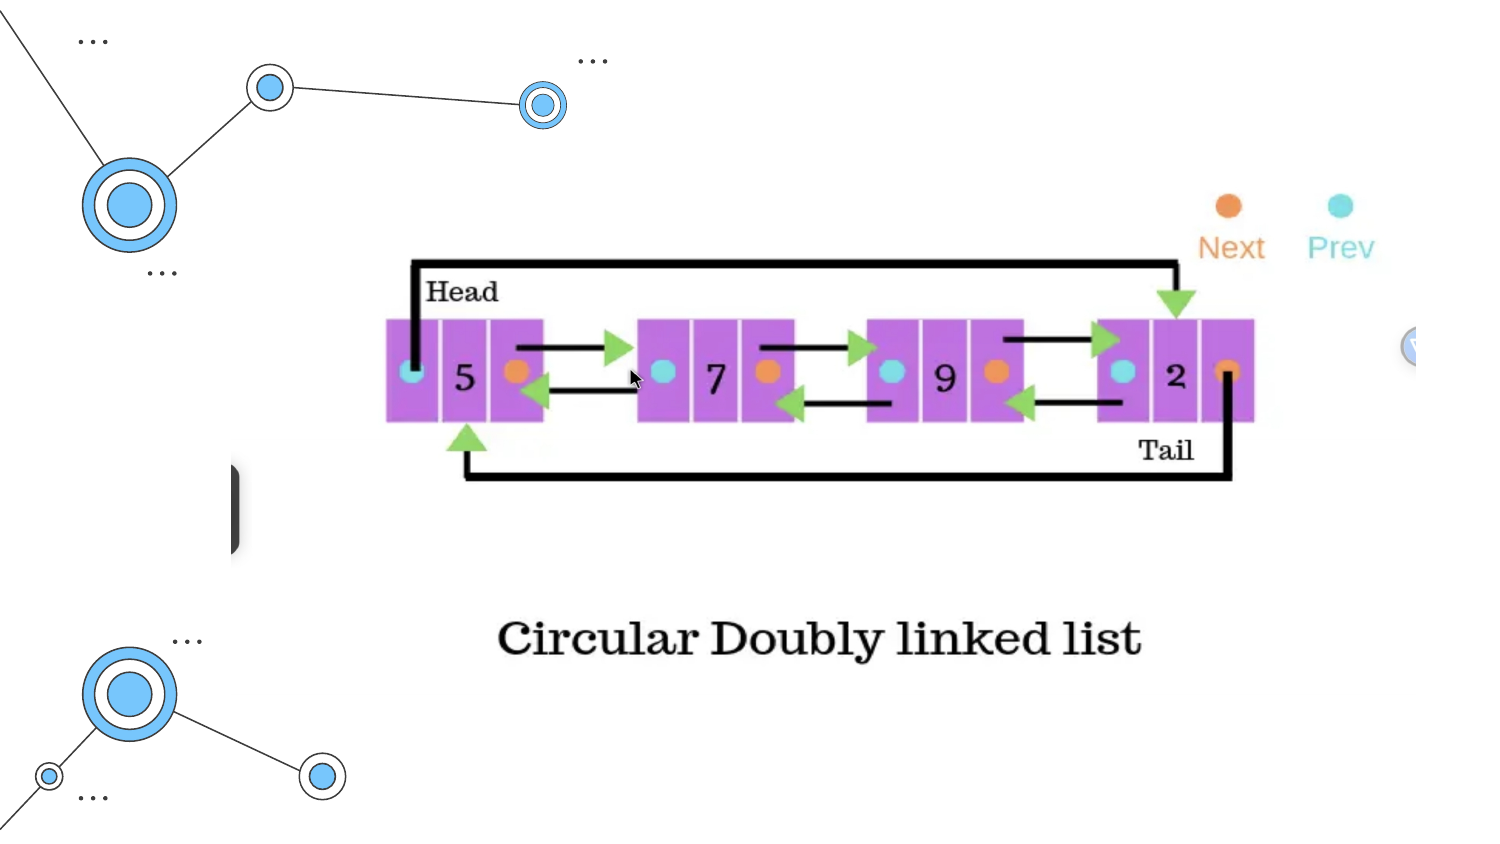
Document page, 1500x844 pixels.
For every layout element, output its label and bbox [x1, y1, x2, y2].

picture [231, 184, 1416, 696]
